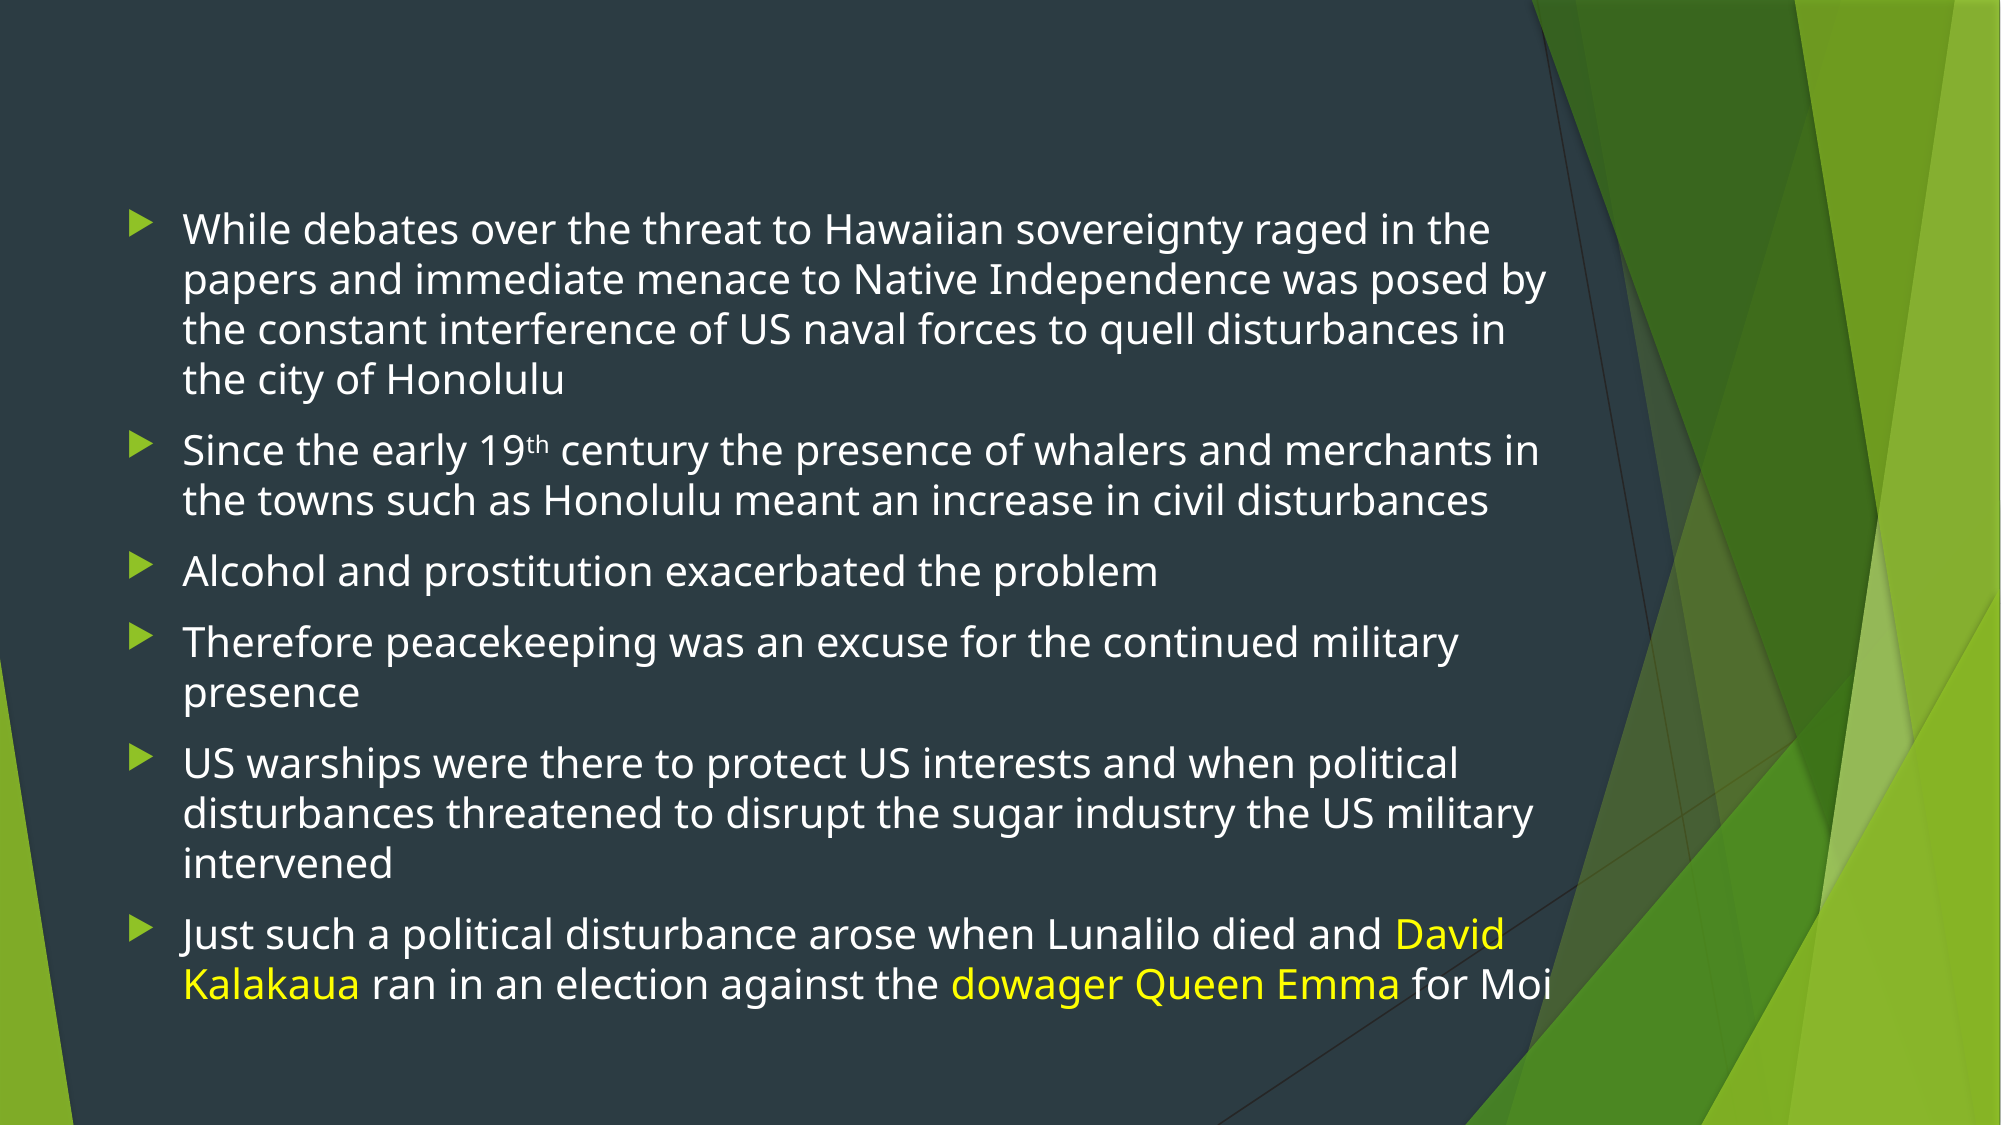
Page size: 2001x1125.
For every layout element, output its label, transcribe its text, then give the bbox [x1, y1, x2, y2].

list While debates over the threat to Hawaiian sovereignty raged in the papers and immediate menace to Native Independence was posed by the constant interference of US naval forces to quell disturbances in the city of Honolulu Since the early 19th century the presence of whalers and merchants in the towns such as Honolulu meant an increase in civil disturbances Alcohol and prostitution exacerbated the problem Therefore peacekeeping was an excuse for the continued military presence US warships were there to protect US interests and when political disturbances threatened to disrupt the sugar industry the US military intervened Just such a political disturbance arose when Lunalilo died and David Kalakaua ran in an election against the dowager Queen Emma for Moi [111, 195, 1588, 1100]
